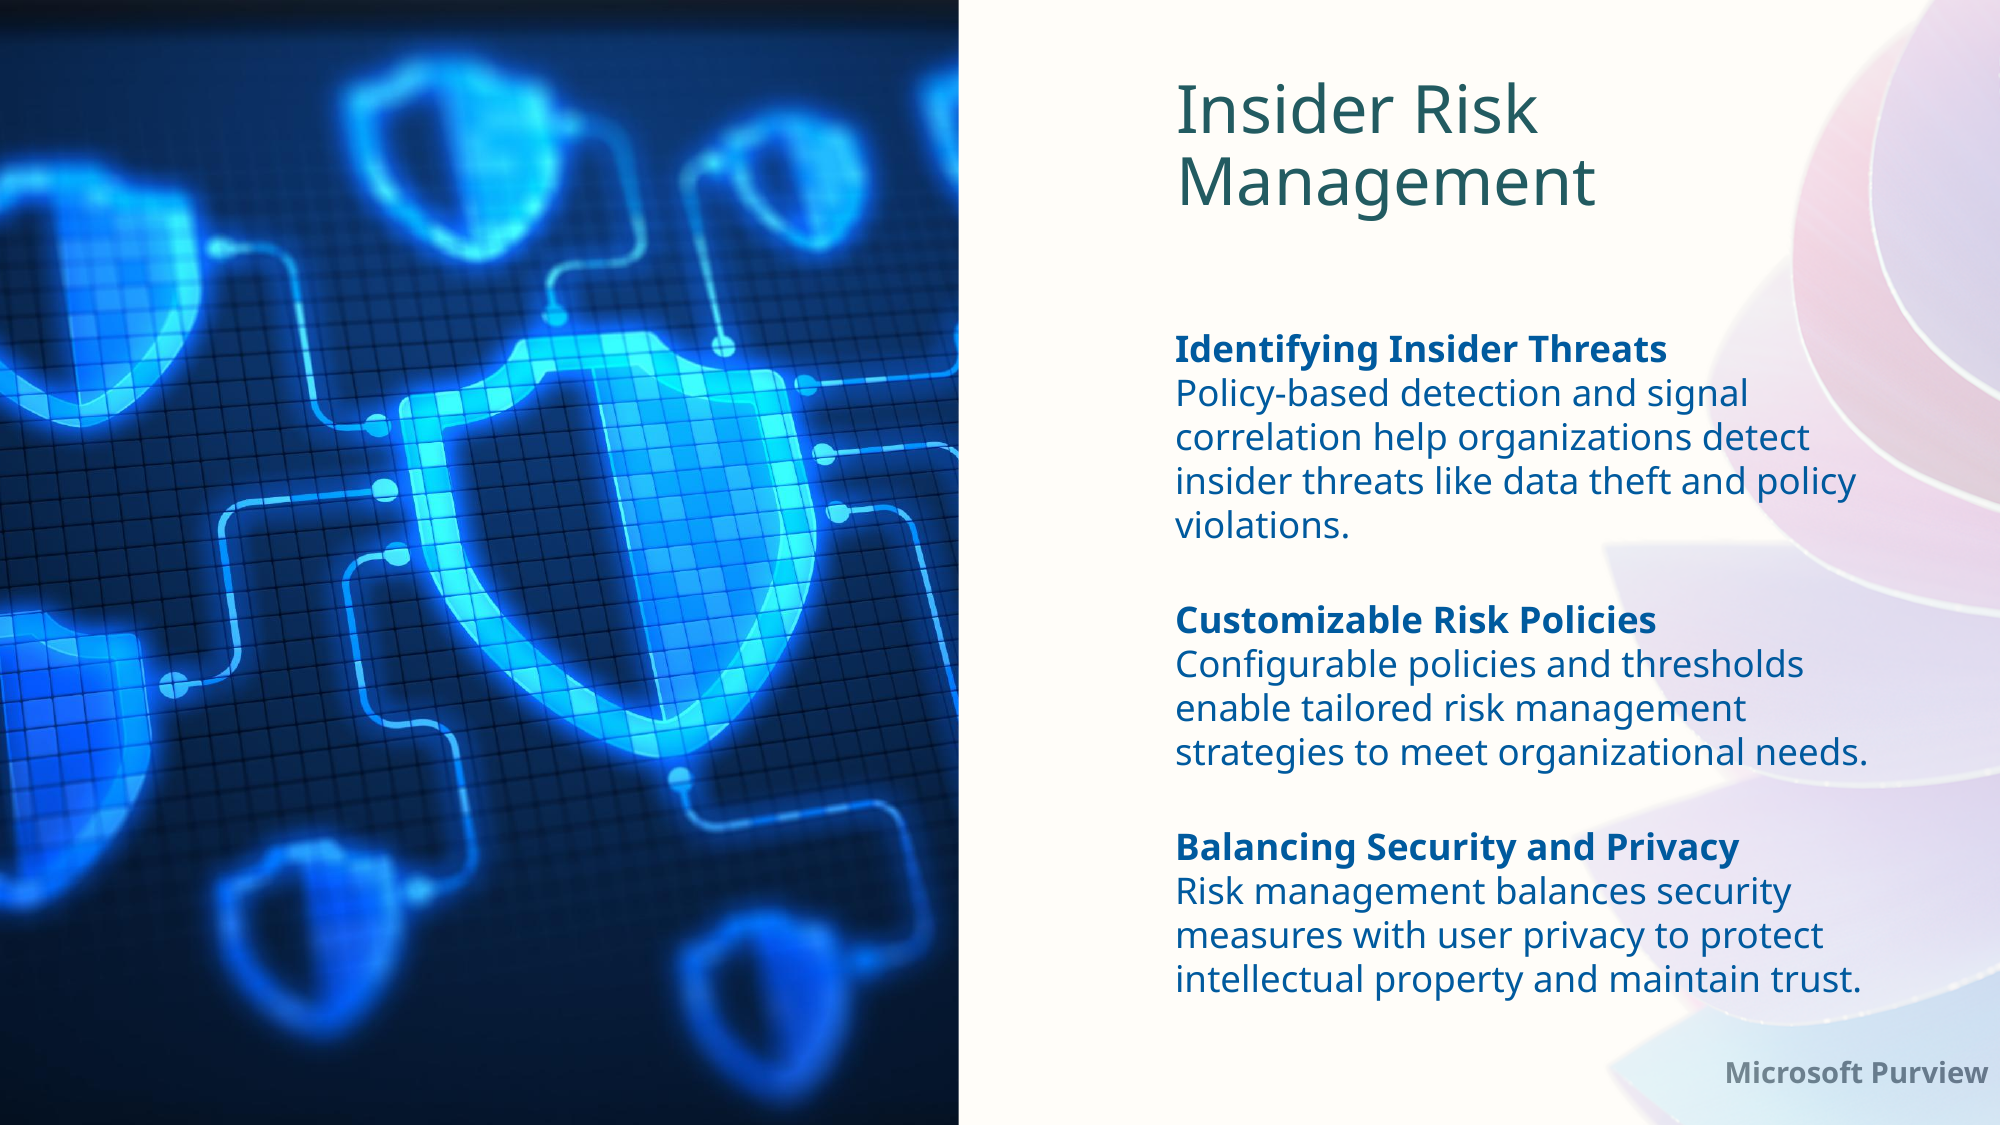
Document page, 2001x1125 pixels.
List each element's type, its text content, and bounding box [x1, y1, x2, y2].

picture [0, 0, 959, 1125]
list Identifying Insider Threats Policy-based detection and signal correlation help organizations detect insider threats like data theft and policy violations. Customizable Risk Policies Configurable policies and thresholds enable tailored risk management strategies to meet organizational needs. Balancing Security and Privacy Risk management balances security measures with user privacy to protect intellectual property and maintain trust. [1160, 318, 1895, 1021]
title Insider Risk Management [1176, 75, 1911, 294]
